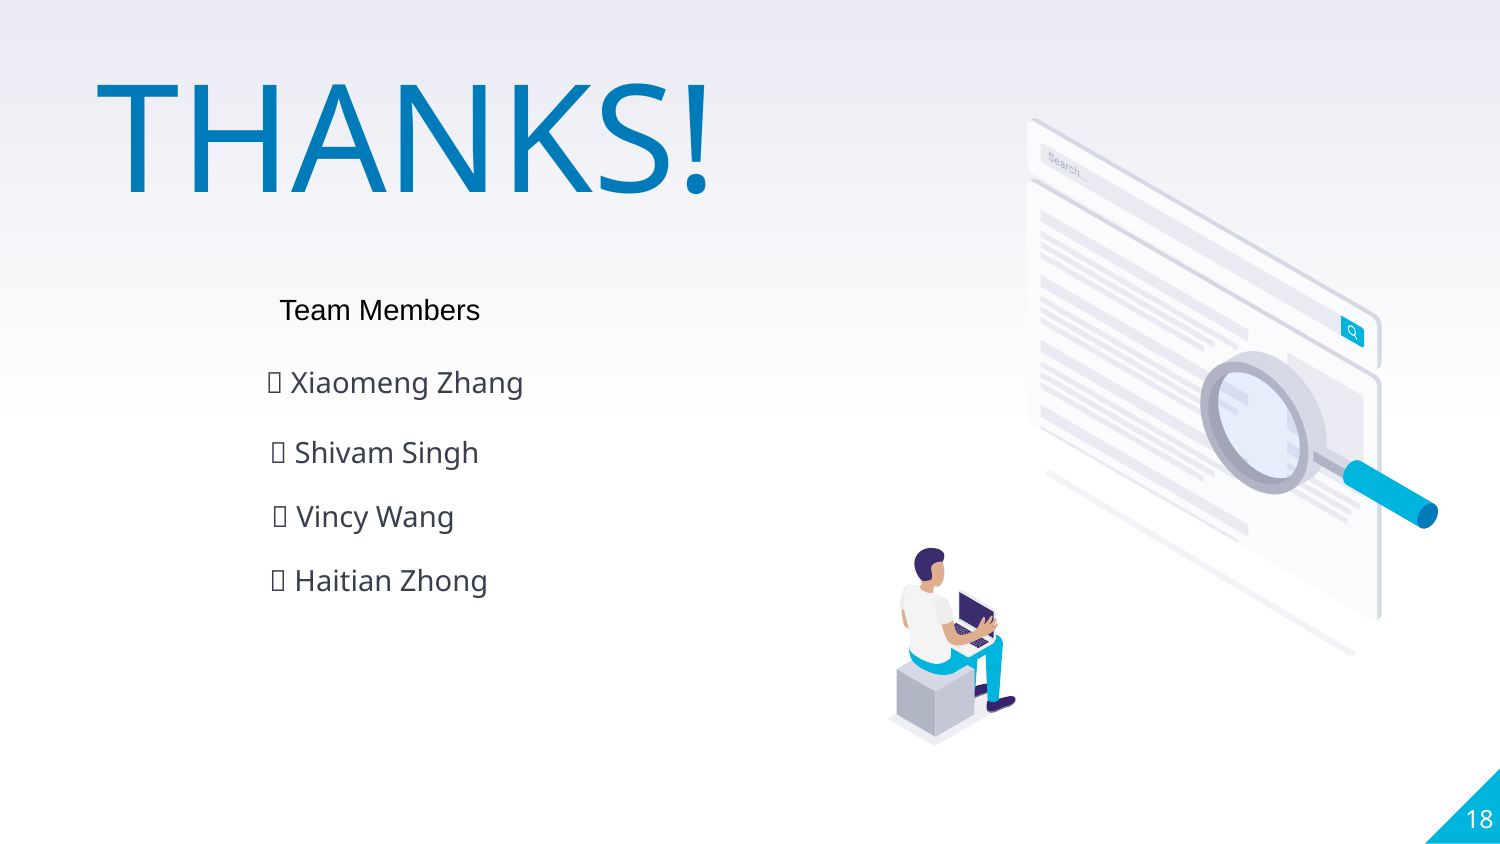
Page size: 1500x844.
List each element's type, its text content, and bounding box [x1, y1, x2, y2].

text_box 👧 Haitian Zhong [254, 555, 626, 605]
slide_number 18 [1418, 760, 1494, 838]
text_box 👦 Shivam Singh [254, 426, 693, 477]
text_box 👧 Xiaomeng Zhang [251, 356, 540, 407]
text_box Team Members [264, 283, 496, 334]
text_box 👧 Vincy Wang [256, 490, 470, 541]
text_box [887, 117, 1439, 747]
title THANKS! [96, 77, 810, 214]
